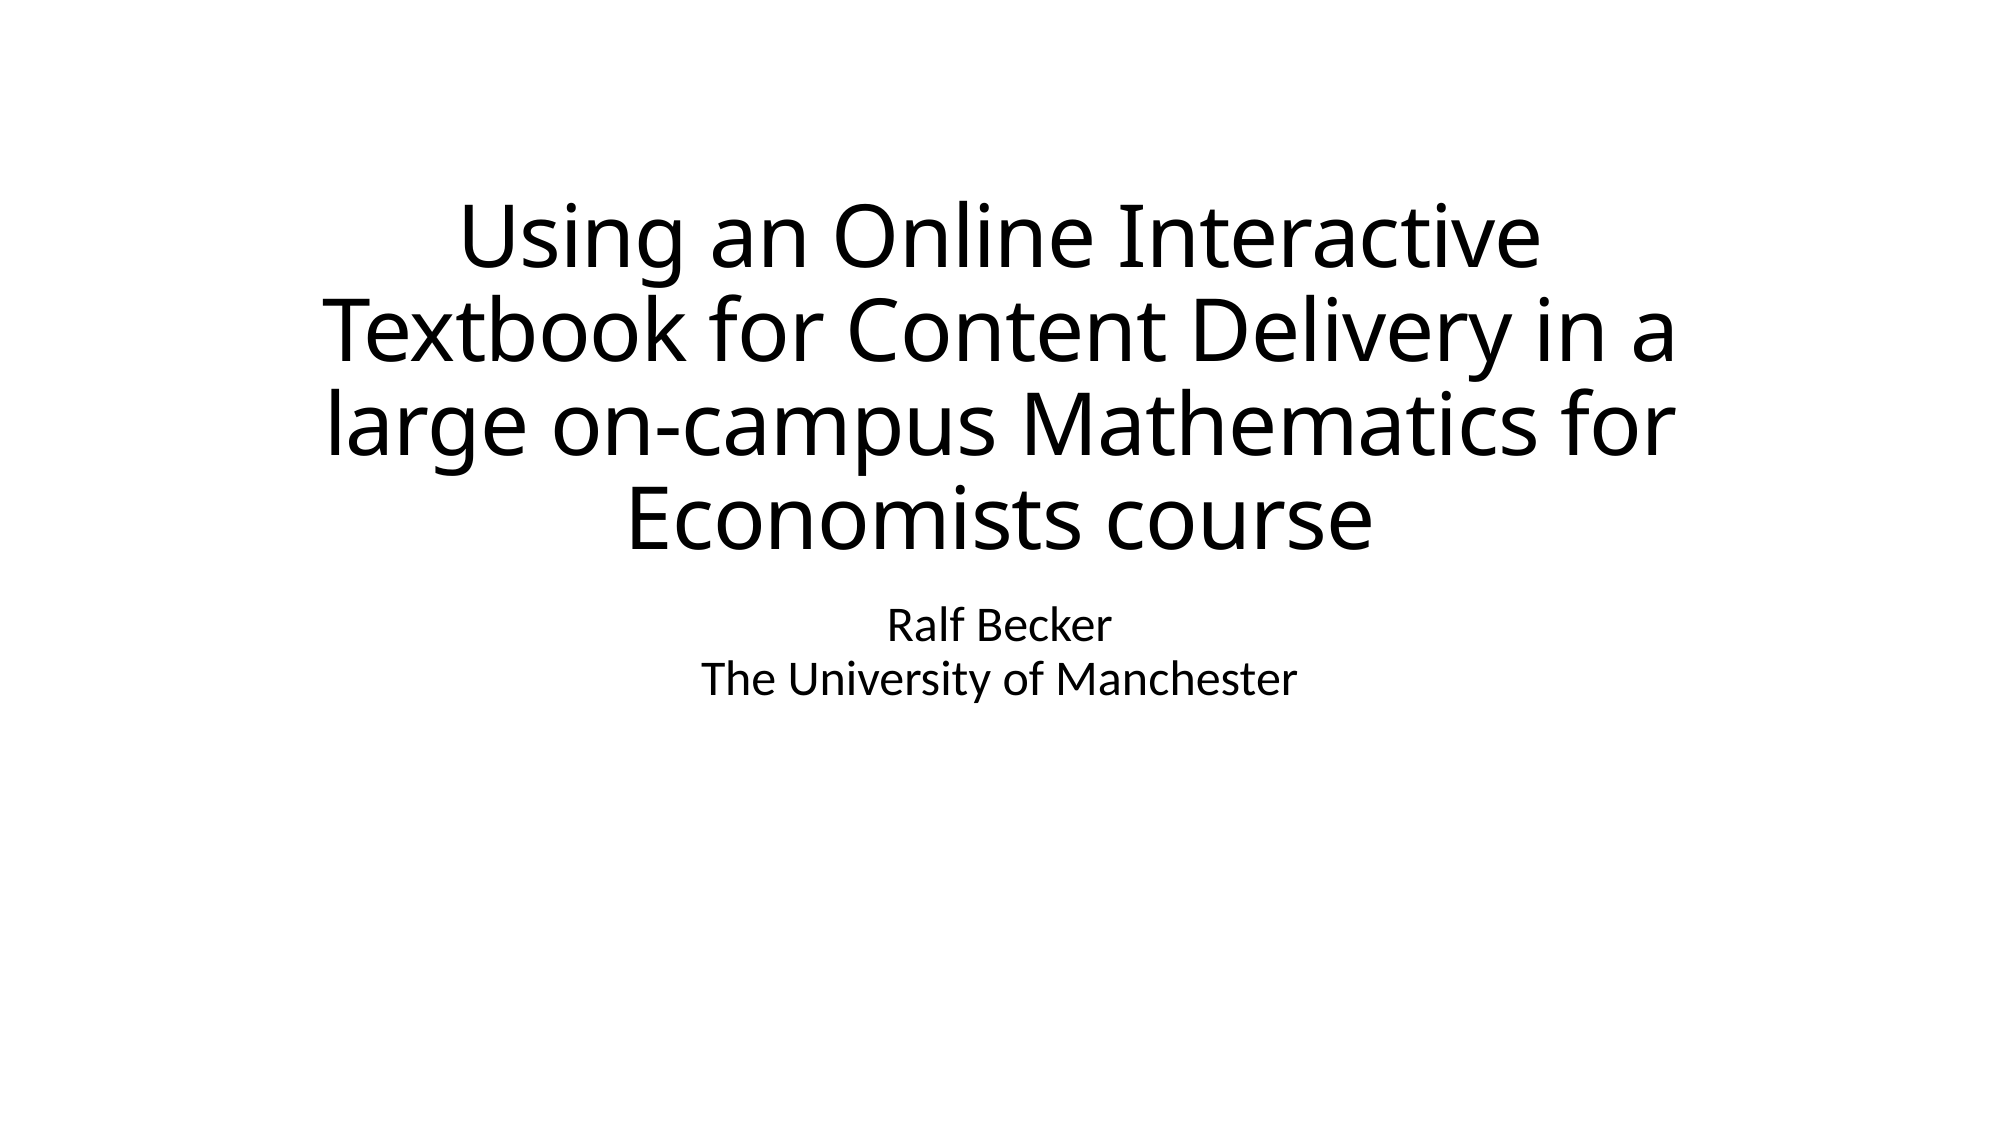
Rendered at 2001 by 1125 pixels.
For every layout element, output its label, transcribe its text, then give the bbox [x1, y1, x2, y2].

title Using an Online Interactive Textbook for Content Delivery in a large on-campus Mathematics for Economists course [249, 184, 1750, 576]
subtitle Ralf Becker The University of Manchester [249, 590, 1750, 863]
